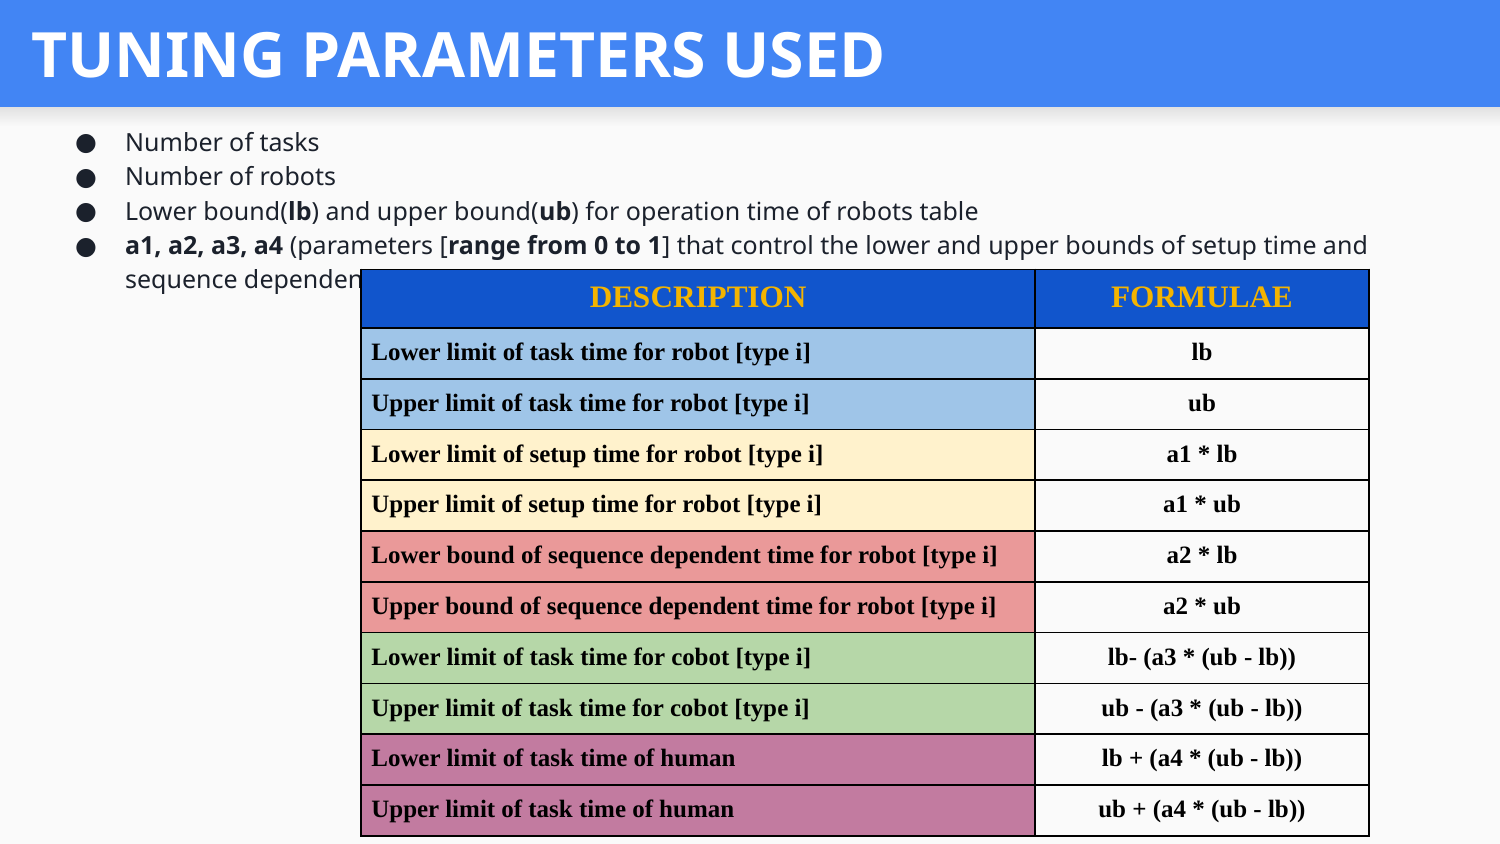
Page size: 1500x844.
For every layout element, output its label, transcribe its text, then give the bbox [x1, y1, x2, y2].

table_cell Lower limit of task time for cobot [type i] [362, 633, 1034, 683]
table_cell a2 * lb [1036, 532, 1368, 581]
table_cell lb- (a3 * (ub - lb)) [1036, 633, 1368, 683]
table_cell Upper limit of task time of human [362, 786, 1034, 835]
table_cell a1 * lb [1036, 430, 1368, 479]
table_cell a1 * ub [1036, 481, 1368, 530]
table_cell Lower limit of setup time for robot [type i] [362, 430, 1034, 479]
table_cell Lower bound of sequence dependent time for robot [type i] [362, 532, 1034, 581]
table_cell Lower limit of task time for robot [type i] [362, 329, 1034, 378]
table_cell lb [1036, 329, 1368, 378]
table_cell a2 * ub [1036, 583, 1368, 632]
table_cell ub + (a4 * (ub - lb)) [1036, 786, 1368, 835]
table_header FORMULAE [1036, 270, 1368, 327]
title TUNING PARAMETERS USED [16, 2, 1464, 102]
table_cell lb + (a4 * (ub - lb)) [1036, 735, 1368, 784]
list Number of tasks Number of robots Lower bound(lb) and upper bound(ub) for operation time of robots table a1, a2, a3, a4 (parameters [range from 0 to 1] that control the lower and upper bounds of setup time and sequence dependent time) [35, 106, 1433, 612]
table_cell Upper limit of task time for robot [type i] [362, 380, 1034, 429]
table_cell Upper bound of sequence dependent time for robot [type i] [362, 583, 1034, 632]
table_cell ub [1036, 380, 1368, 429]
table_cell Upper limit of setup time for robot [type i] [362, 481, 1034, 530]
table_cell ub - (a3 * (ub - lb)) [1036, 684, 1368, 733]
table_cell Upper limit of task time for cobot [type i] [362, 684, 1034, 733]
table_cell Lower limit of task time of human [362, 735, 1034, 784]
table_header DESCRIPTION [362, 270, 1034, 327]
